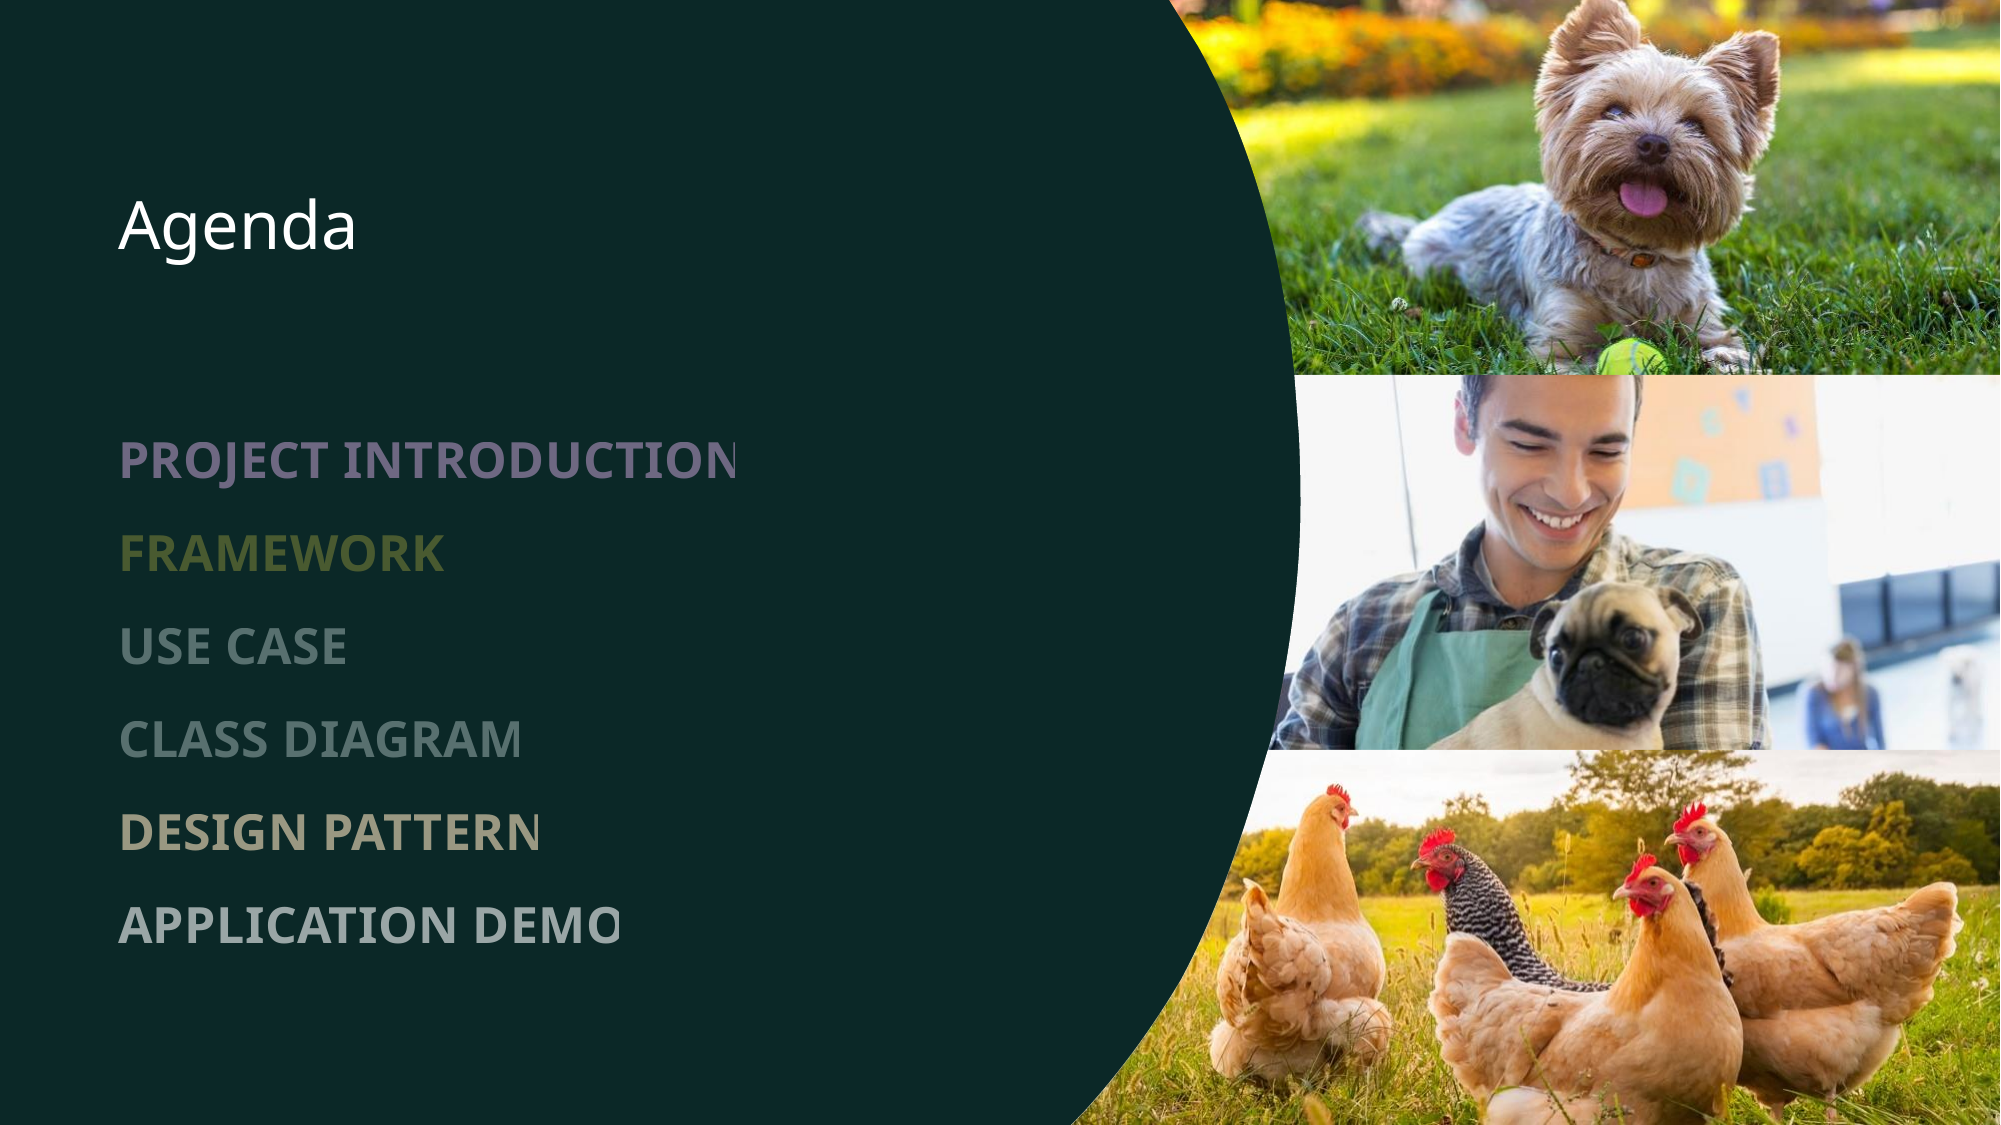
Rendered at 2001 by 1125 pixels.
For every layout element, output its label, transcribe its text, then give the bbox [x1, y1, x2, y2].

picture [1070, 0, 2000, 1125]
list PROJECT INTRODUCTION FRAMEWORK USE CASE CLASS DIAGRAM DESIGN PATTERN APPLICATION DEMO [118, 416, 936, 1001]
title Agenda [118, 101, 1169, 344]
